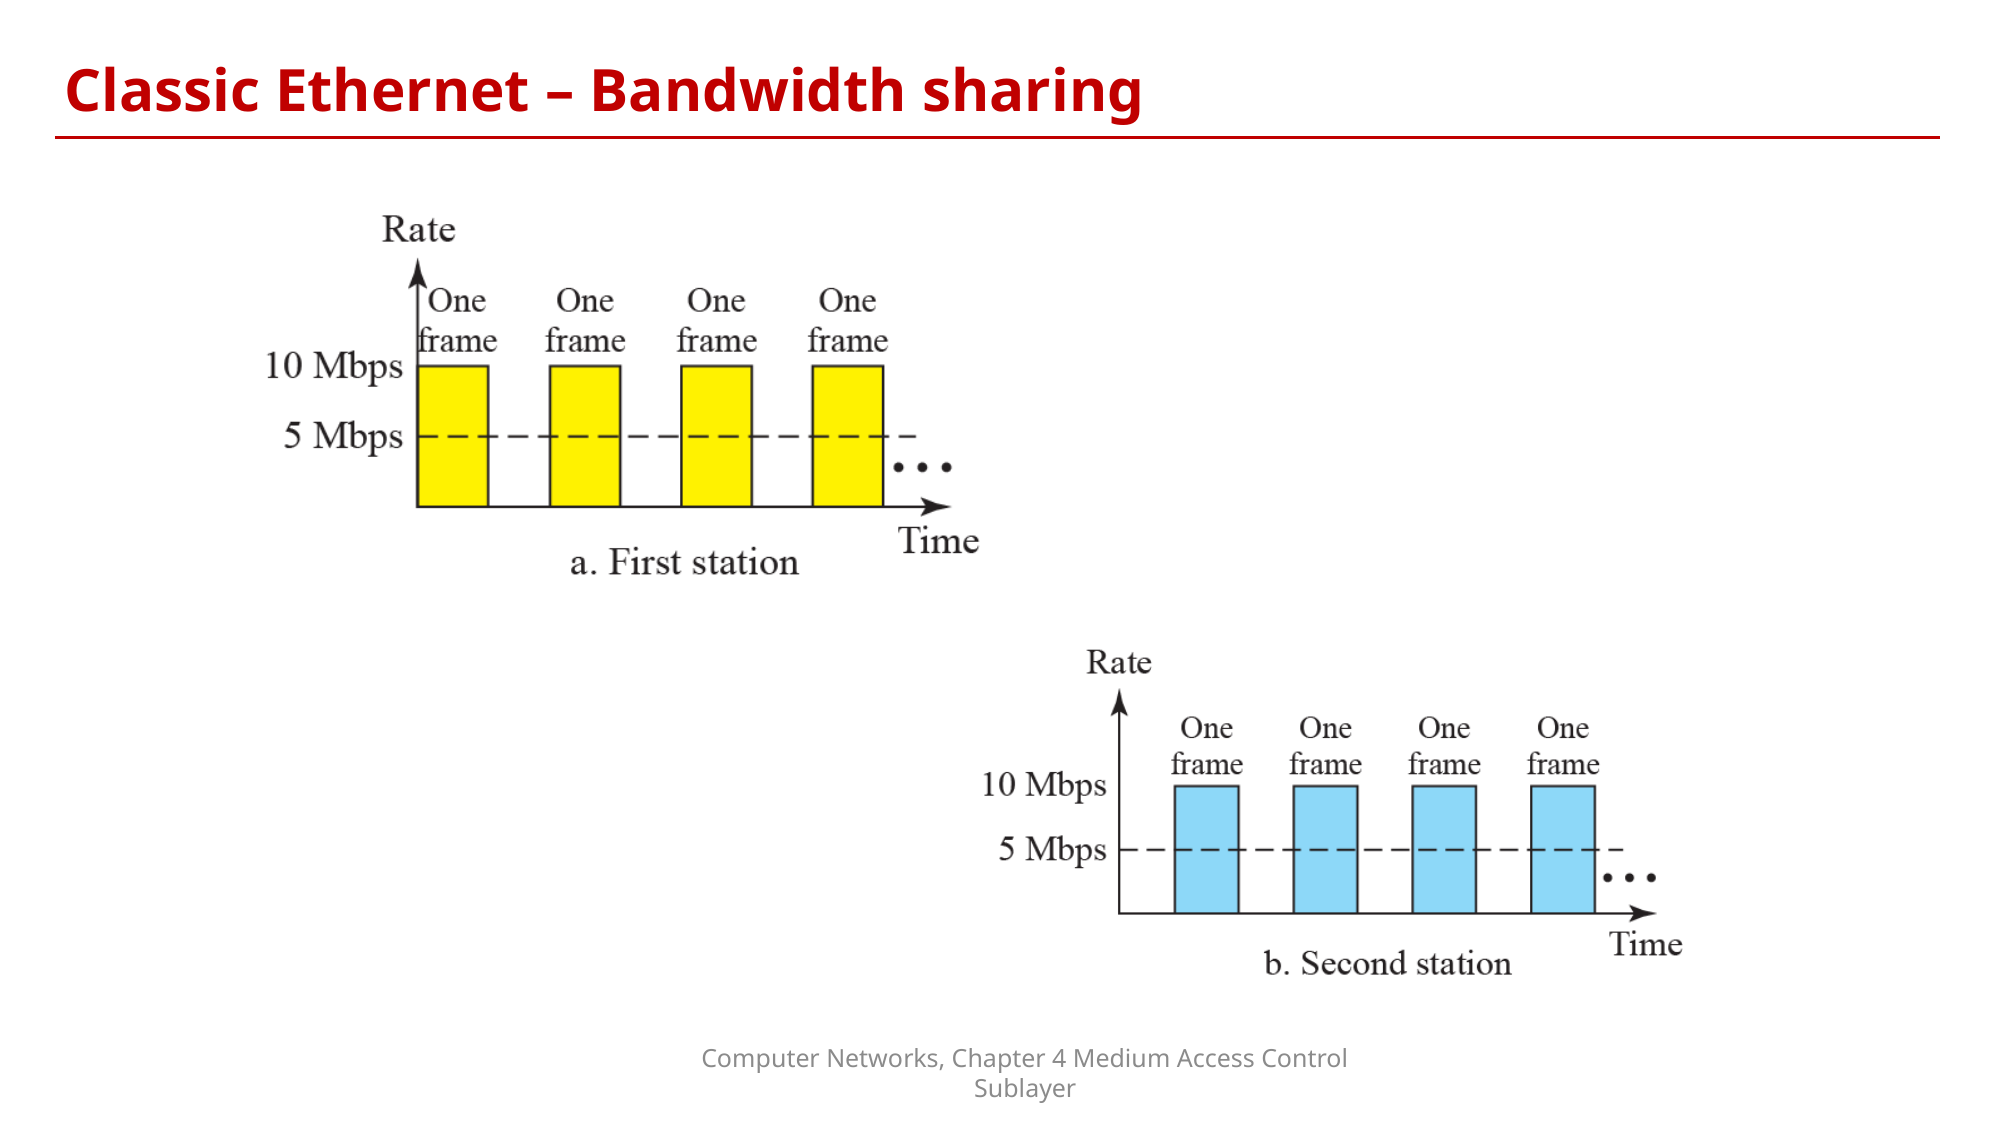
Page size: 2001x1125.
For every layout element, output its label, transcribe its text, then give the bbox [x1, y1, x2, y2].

picture [980, 643, 1683, 986]
picture [263, 208, 981, 587]
text_box Classic Ethernet – Bandwidth sharing [49, 45, 1972, 130]
footer Computer Networks, Chapter 4 Medium Access Control Sublayer [662, 1042, 1389, 1103]
